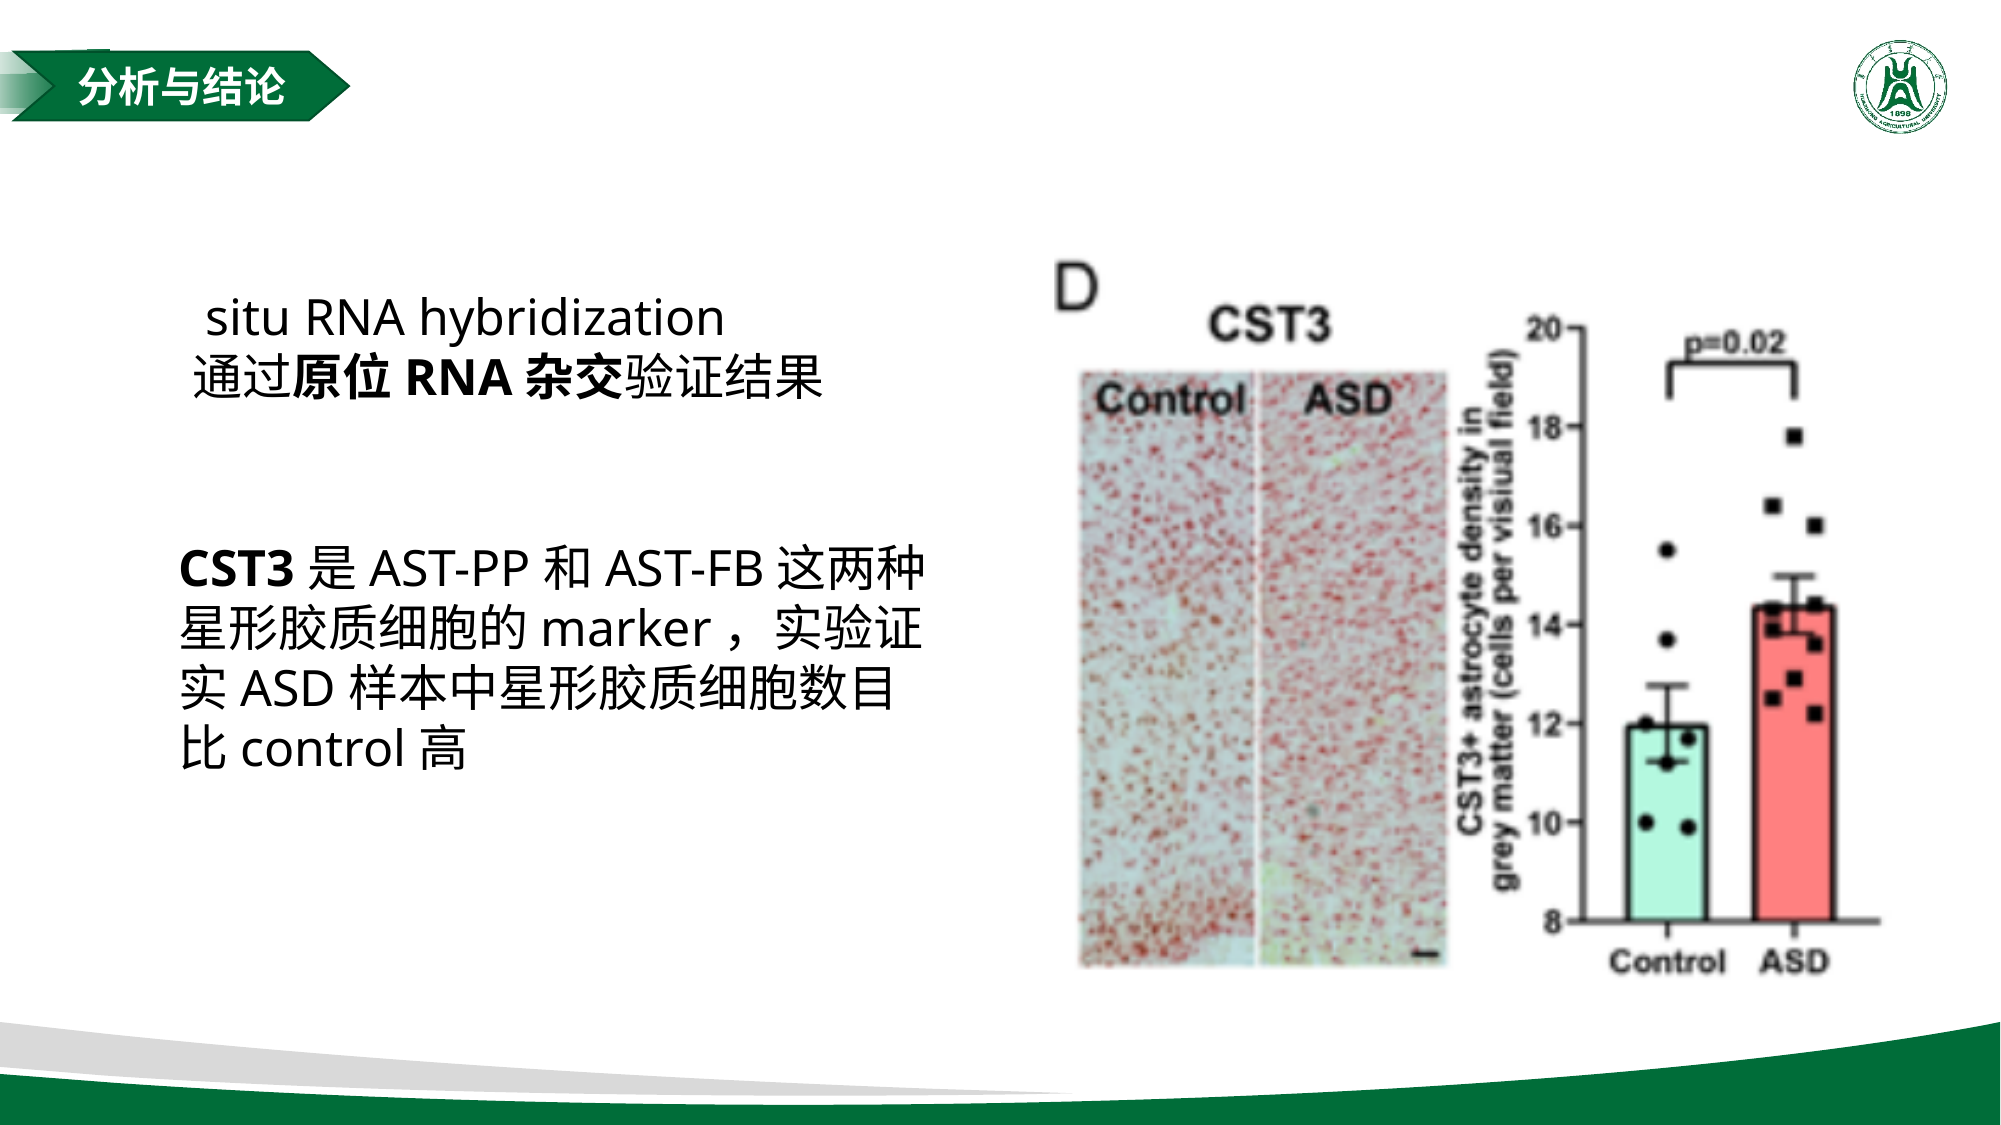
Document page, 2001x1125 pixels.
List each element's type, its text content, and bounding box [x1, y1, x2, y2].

picture [1054, 213, 1955, 1009]
text_box 分析与结论 [11, 50, 351, 122]
picture [1847, 33, 1952, 137]
slide_number [1531, 1062, 1981, 1122]
text_box CST3是AST-PP和AST-FB这两种星形胶质细胞的marker，实验证实ASD样本中星形胶质细胞数目比control高 [163, 528, 961, 784]
text_box situ RNA hybridization 通过原位RNA杂交验证结果 [177, 277, 843, 413]
